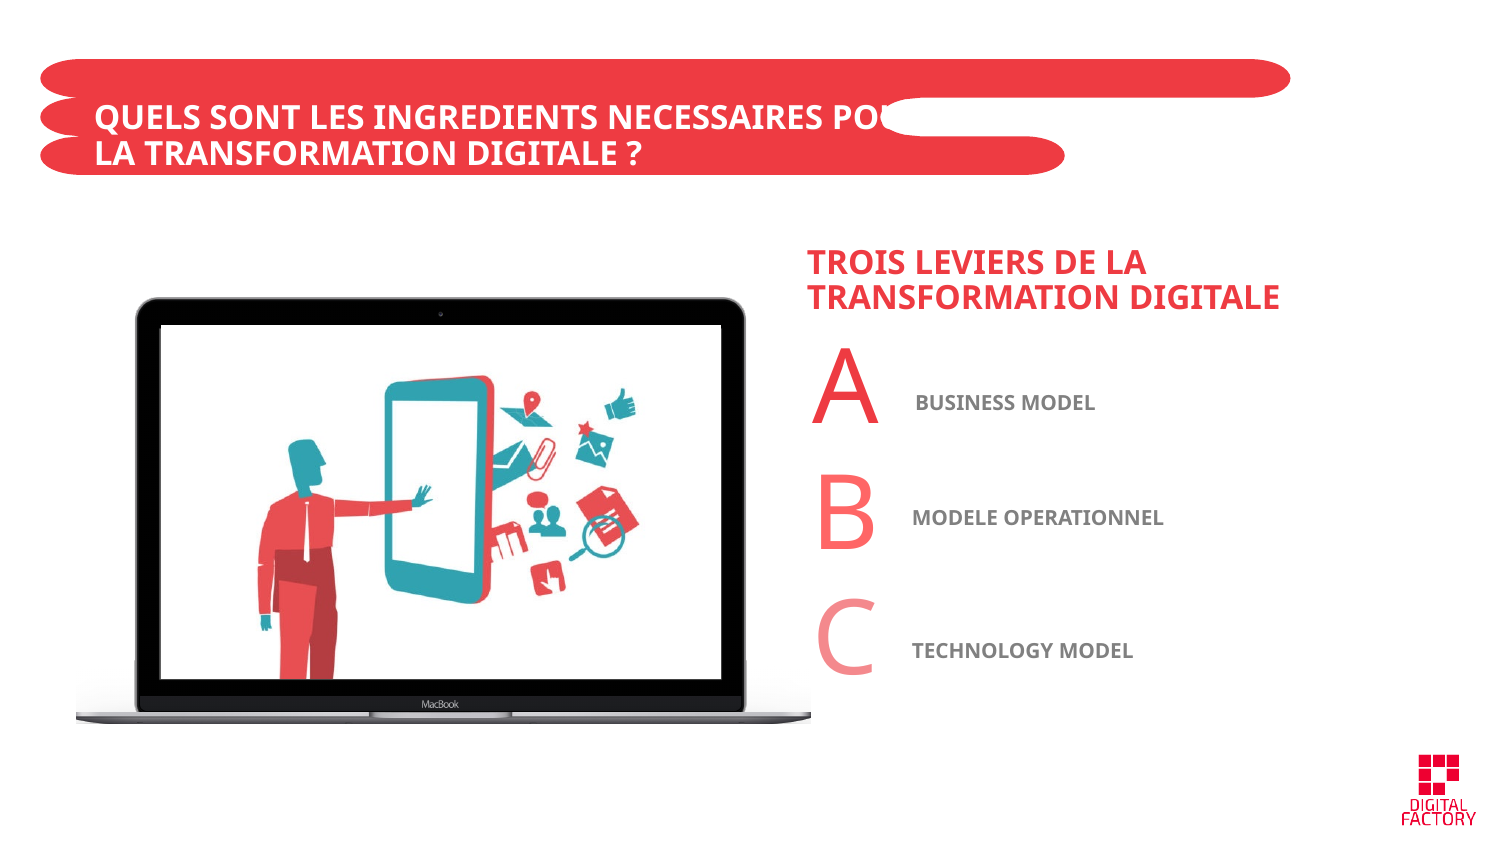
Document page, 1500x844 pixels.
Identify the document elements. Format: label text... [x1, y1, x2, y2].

picture [1400, 751, 1478, 829]
text_box A [779, 339, 912, 440]
picture [76, 294, 811, 724]
text_box TECHNOLOGY MODEL [912, 628, 1397, 679]
text_box C [779, 590, 912, 691]
text_box B [779, 465, 912, 566]
list TROIS LEVIERS DE LA TRANSFORMATION DIGITALE [806, 238, 1377, 326]
text_box MODELE OPERATIONNEL [912, 496, 1397, 546]
text_box [39, 58, 1292, 176]
text_box QUELS SONT LES INGREDIENTS NECESSAIRES POUR LA TRANSFORMATION DIGITALE ? [93, 93, 977, 185]
text_box BUSINESS MODEL [915, 380, 1400, 431]
